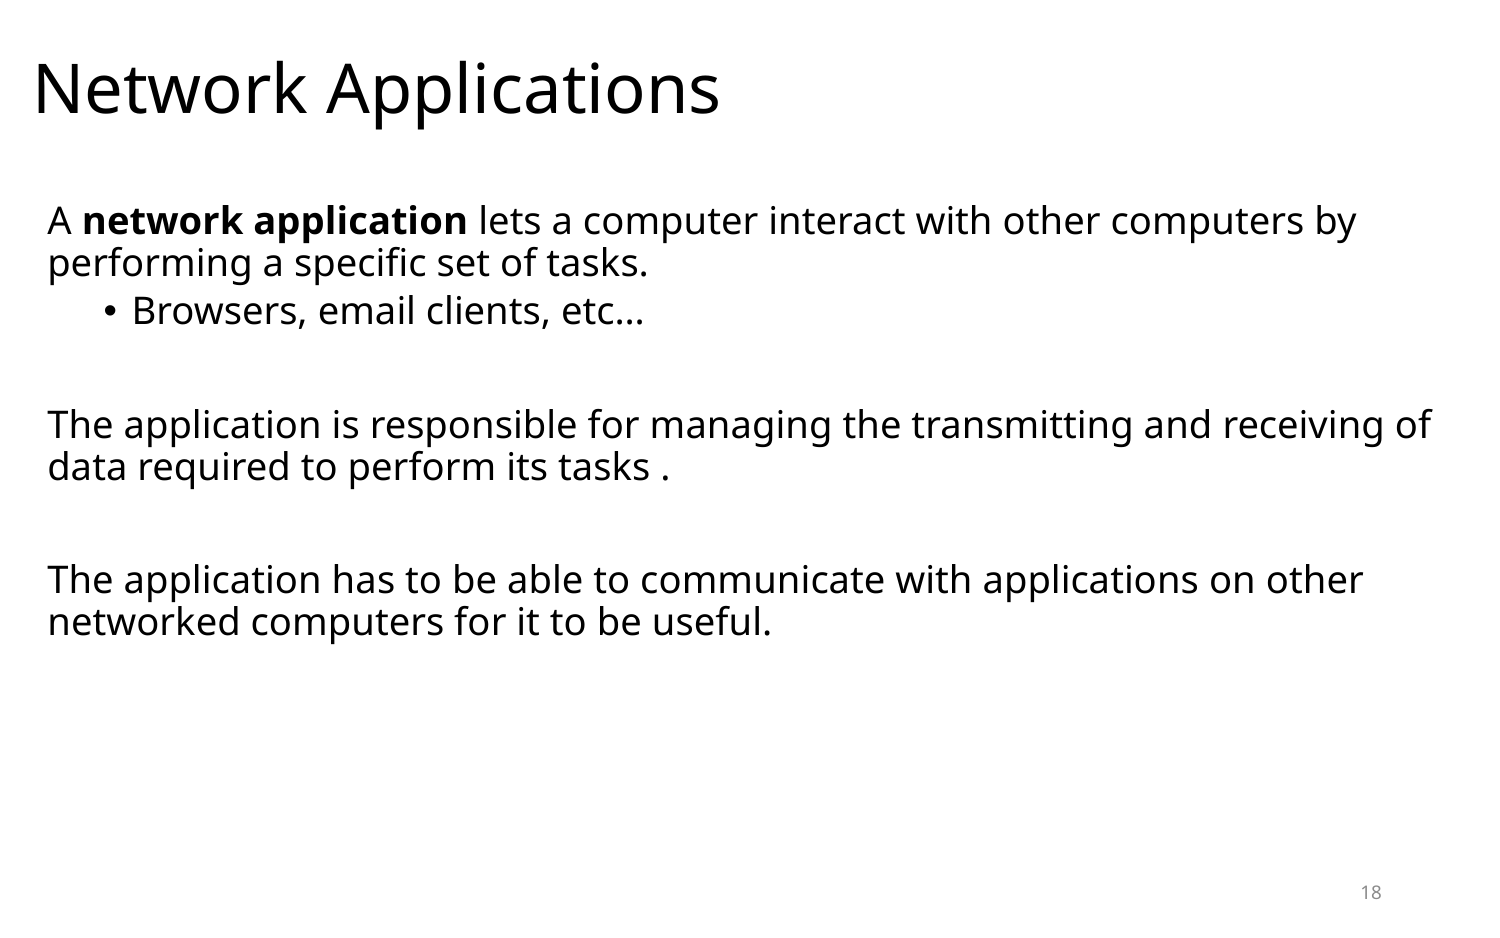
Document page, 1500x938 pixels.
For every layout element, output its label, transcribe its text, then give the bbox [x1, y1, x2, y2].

list A network application lets a computer interact with other computers by performing a specific set of tasks. Browsers, email clients, etc… The application is responsible for managing the transmitting and receiving of data required to perform its tasks . The application has to be able to communicate with applications on other networked computers for it to be useful. [32, 132, 1467, 869]
slide_number 18 [1059, 868, 1397, 919]
title Network Applications [32, 25, 1327, 129]
